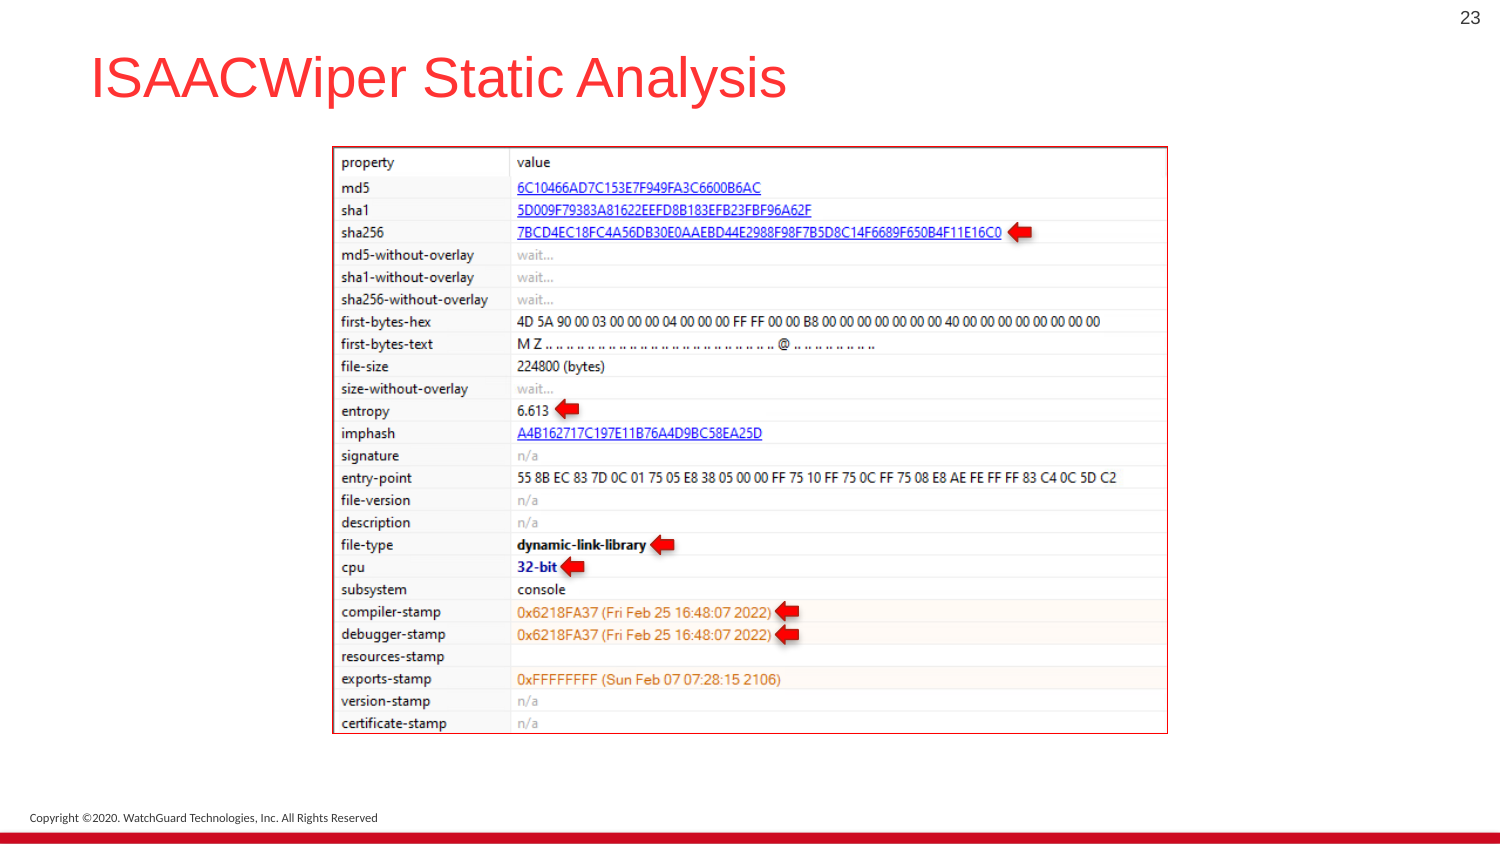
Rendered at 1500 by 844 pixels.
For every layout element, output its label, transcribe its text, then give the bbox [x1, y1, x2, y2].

title ISAACWiper Static Analysis [75, 33, 1425, 117]
slide_number 23 [1398, 0, 1497, 40]
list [331, 146, 1169, 735]
